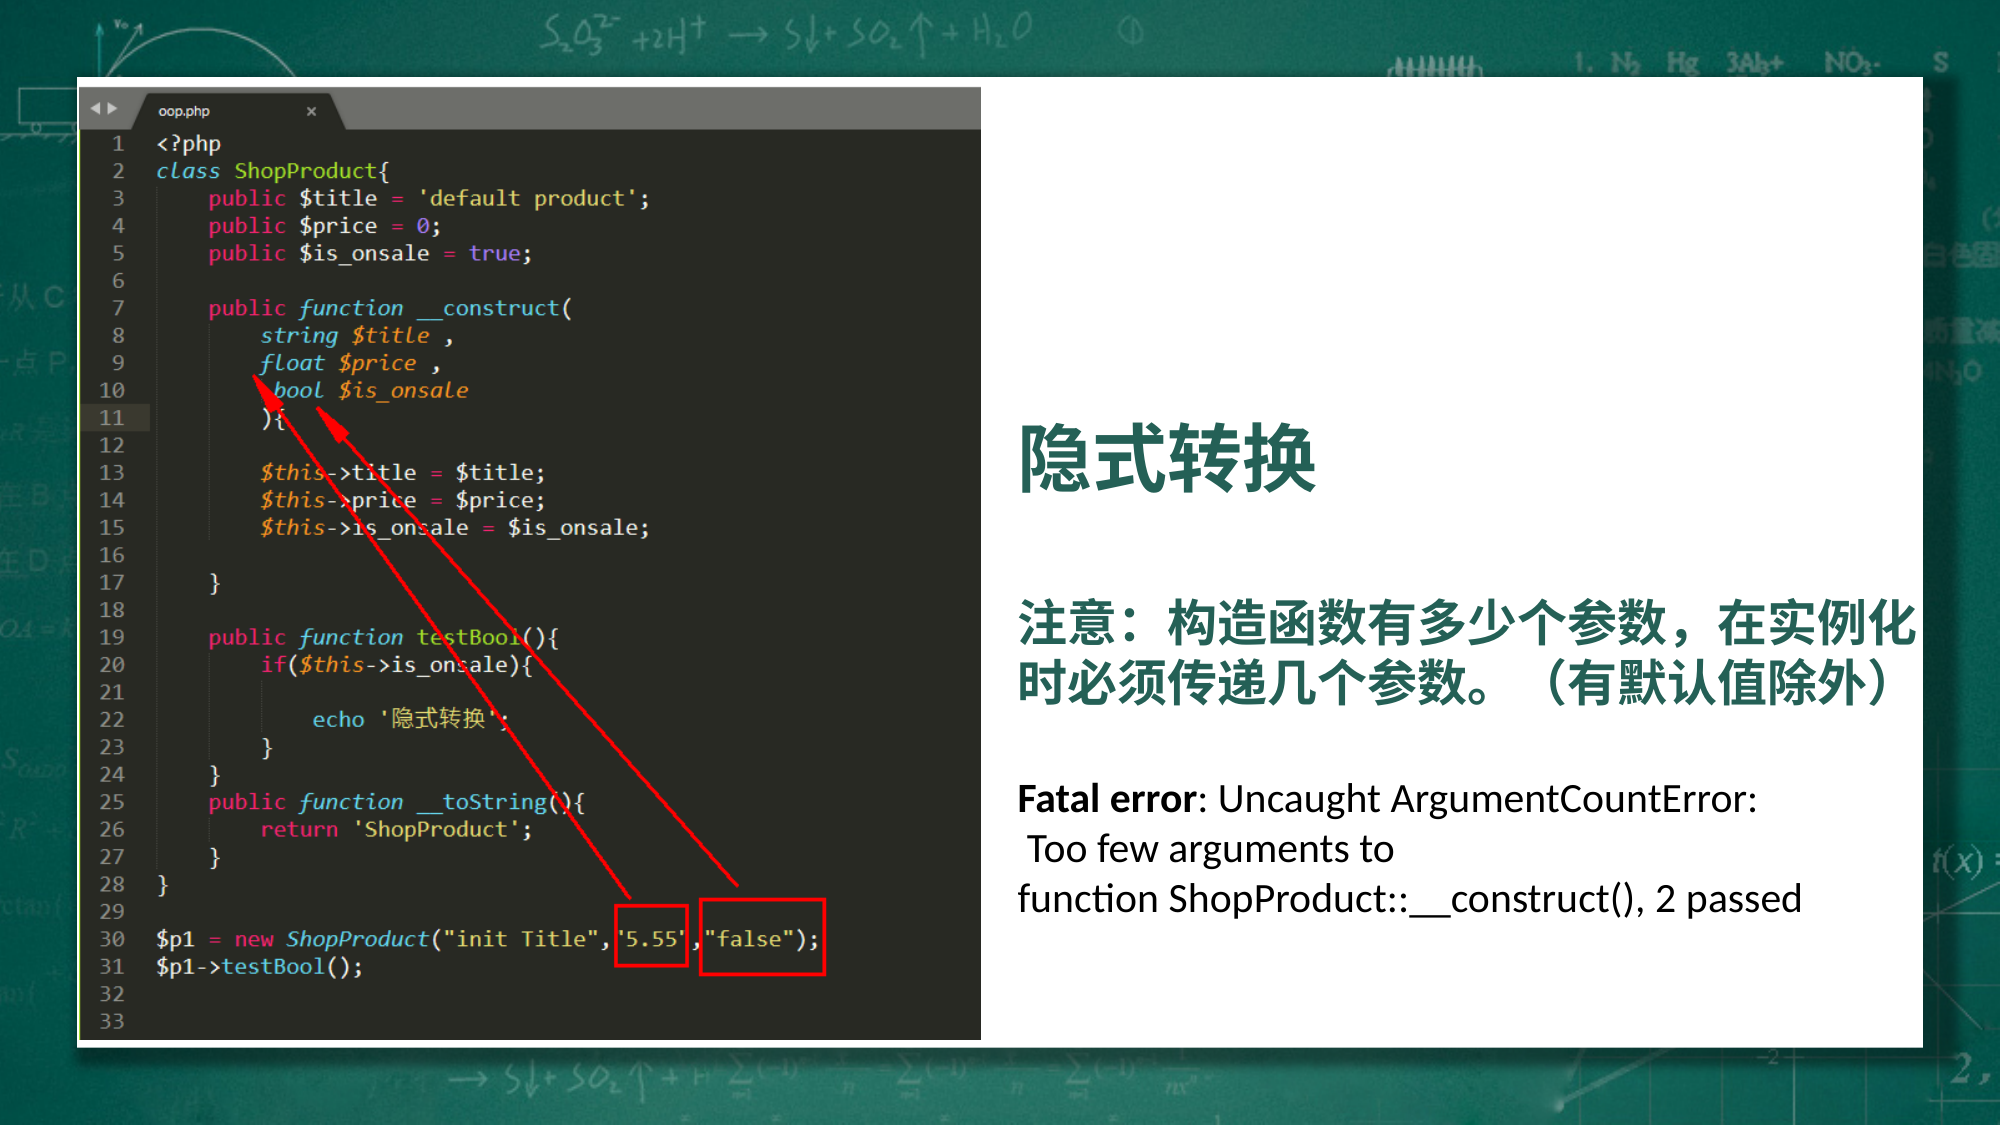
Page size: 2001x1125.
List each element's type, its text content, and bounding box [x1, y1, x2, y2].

text_box 隐式转换 注意：构造函数有多少个参数，在实例化 时必须传递几个参数。（有默认值除外） Fatal error: Uncaught ArgumentCountError: Too few arguments to function ShopProduct::__construct(), 2 passed [1002, 403, 1933, 929]
picture [0, 0, 2000, 1125]
